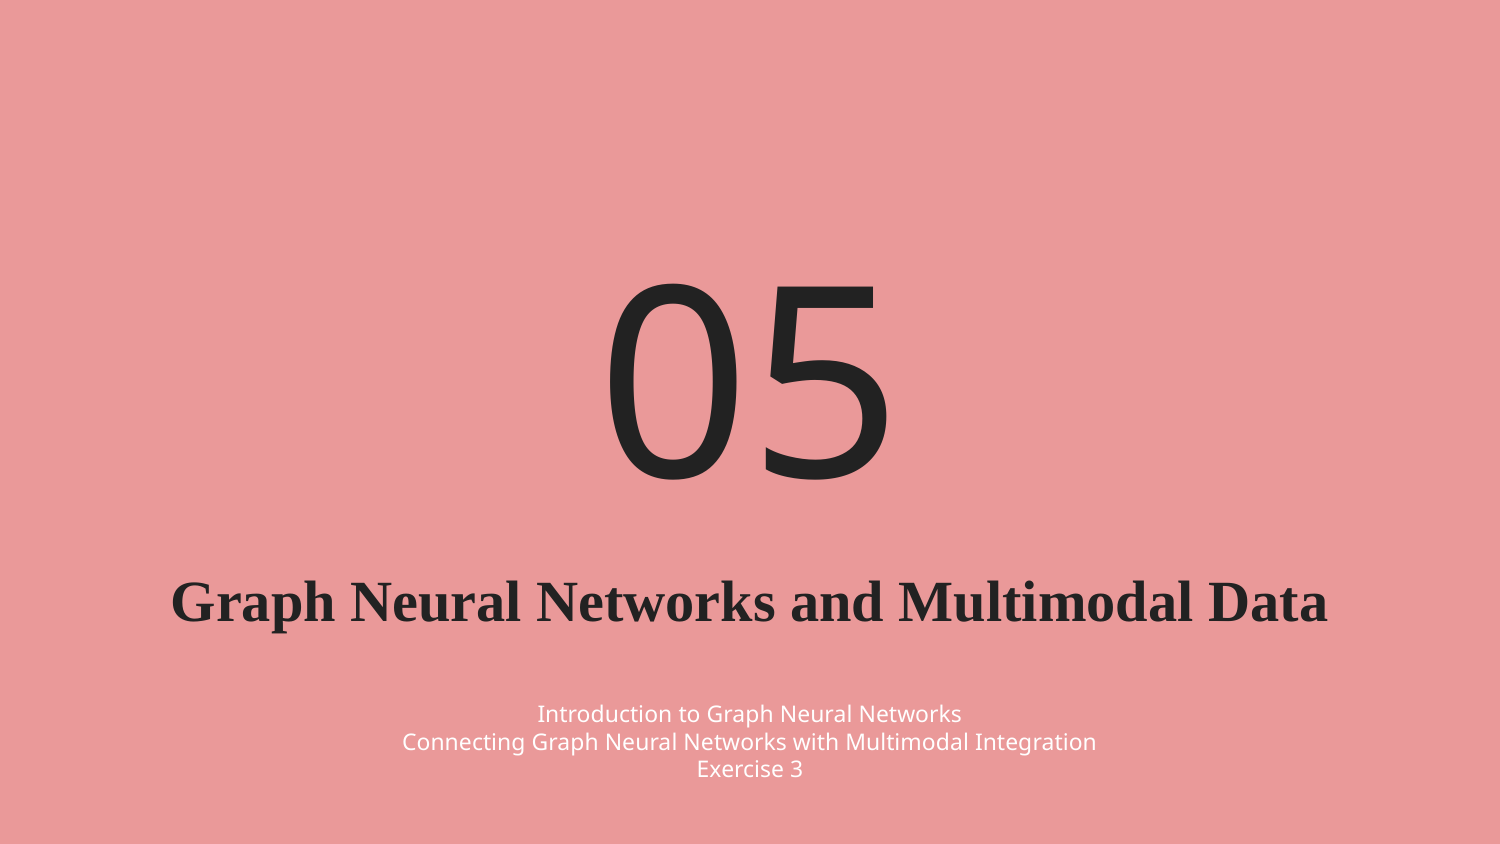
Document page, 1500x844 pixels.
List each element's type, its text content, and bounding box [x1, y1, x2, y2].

title Graph Neural Networks and Multimodal Data [114, 578, 1386, 723]
list Introduction to Graph Neural Networks Connecting Graph Neural Networks with Multimodal Integration Exercise 3 [183, 684, 1317, 829]
title 05 [537, 195, 963, 497]
